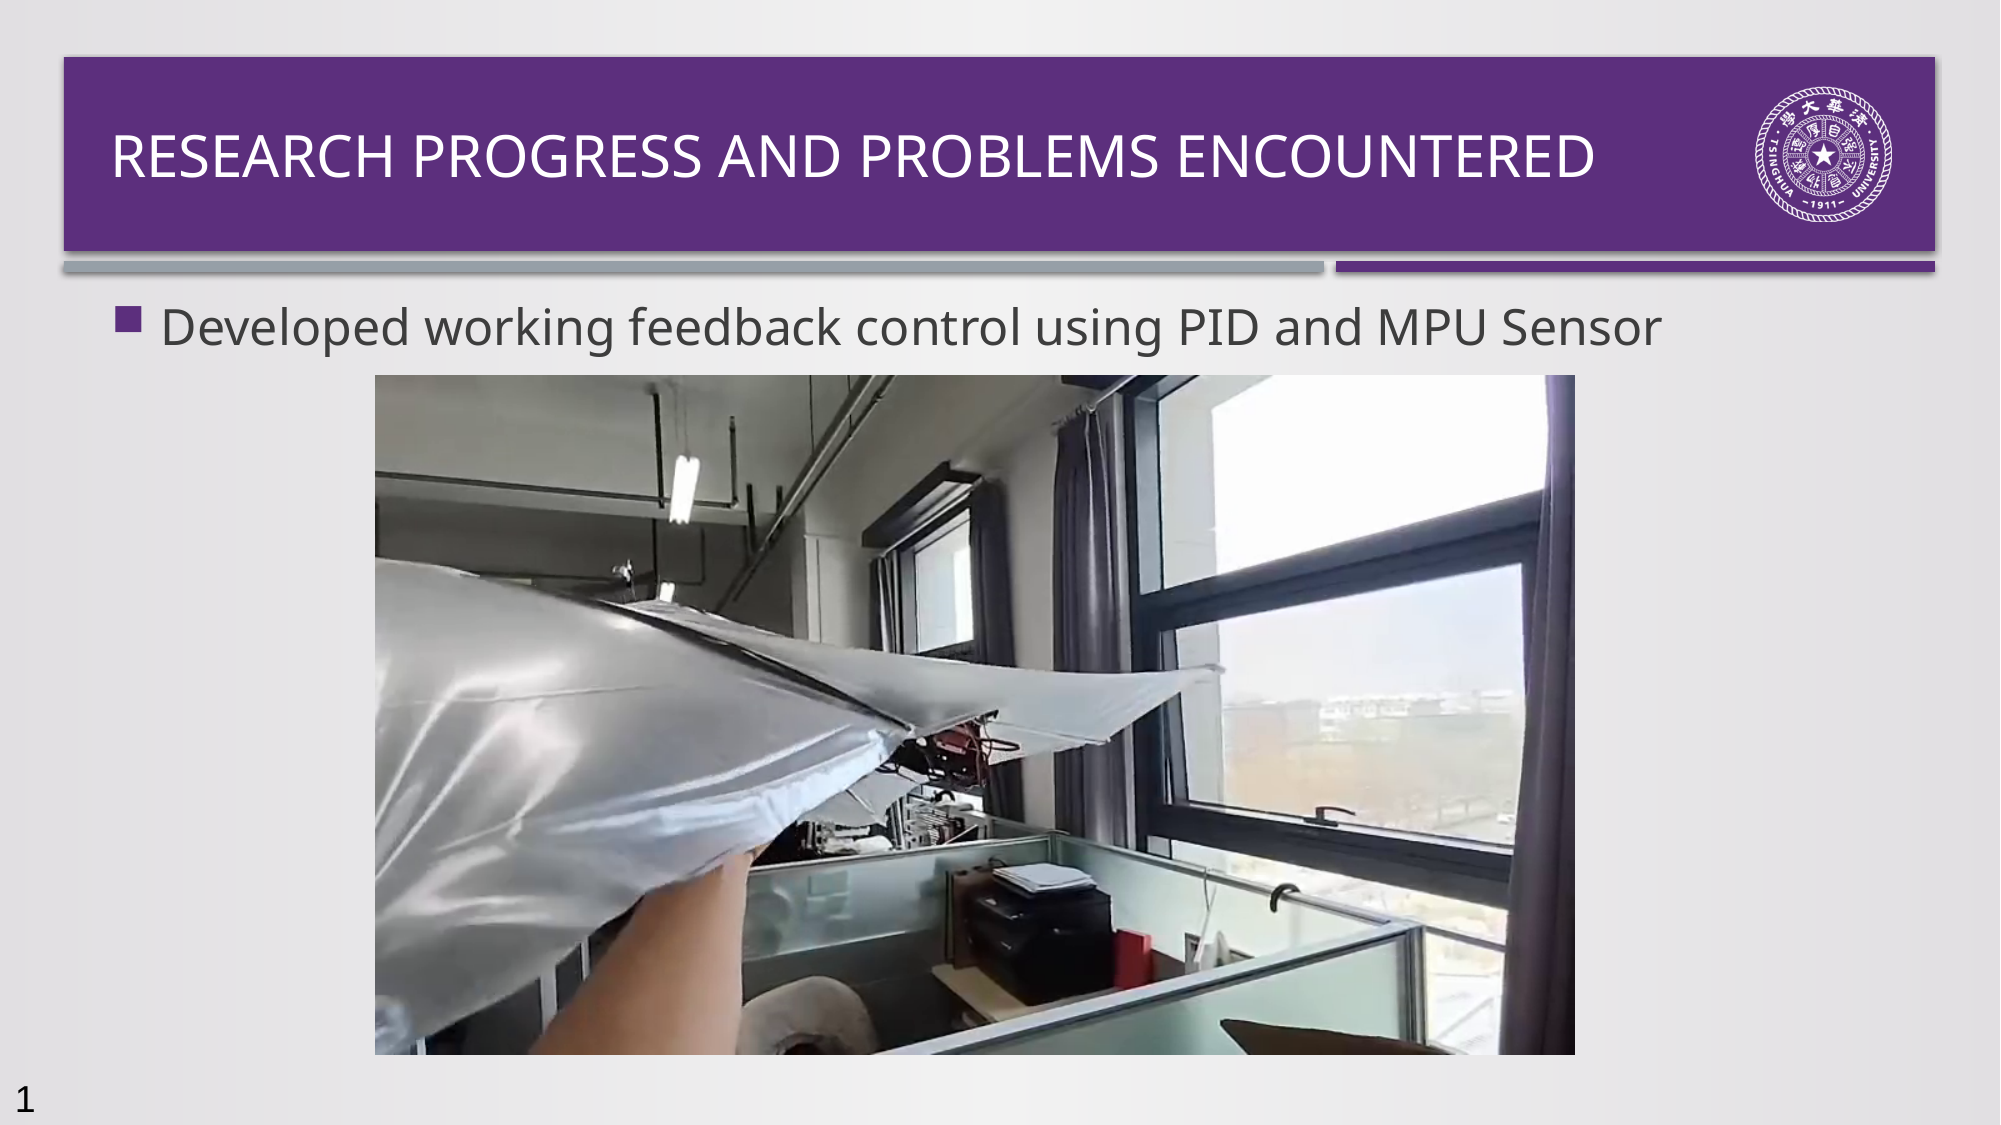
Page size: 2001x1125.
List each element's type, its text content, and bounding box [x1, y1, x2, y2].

title Research progress and problems encountered [95, 71, 1755, 208]
text_box 1 [0, 1068, 75, 1125]
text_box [374, 374, 1576, 1056]
text_box Developed working feedback control using PID and MPU Sensor [95, 208, 2000, 938]
